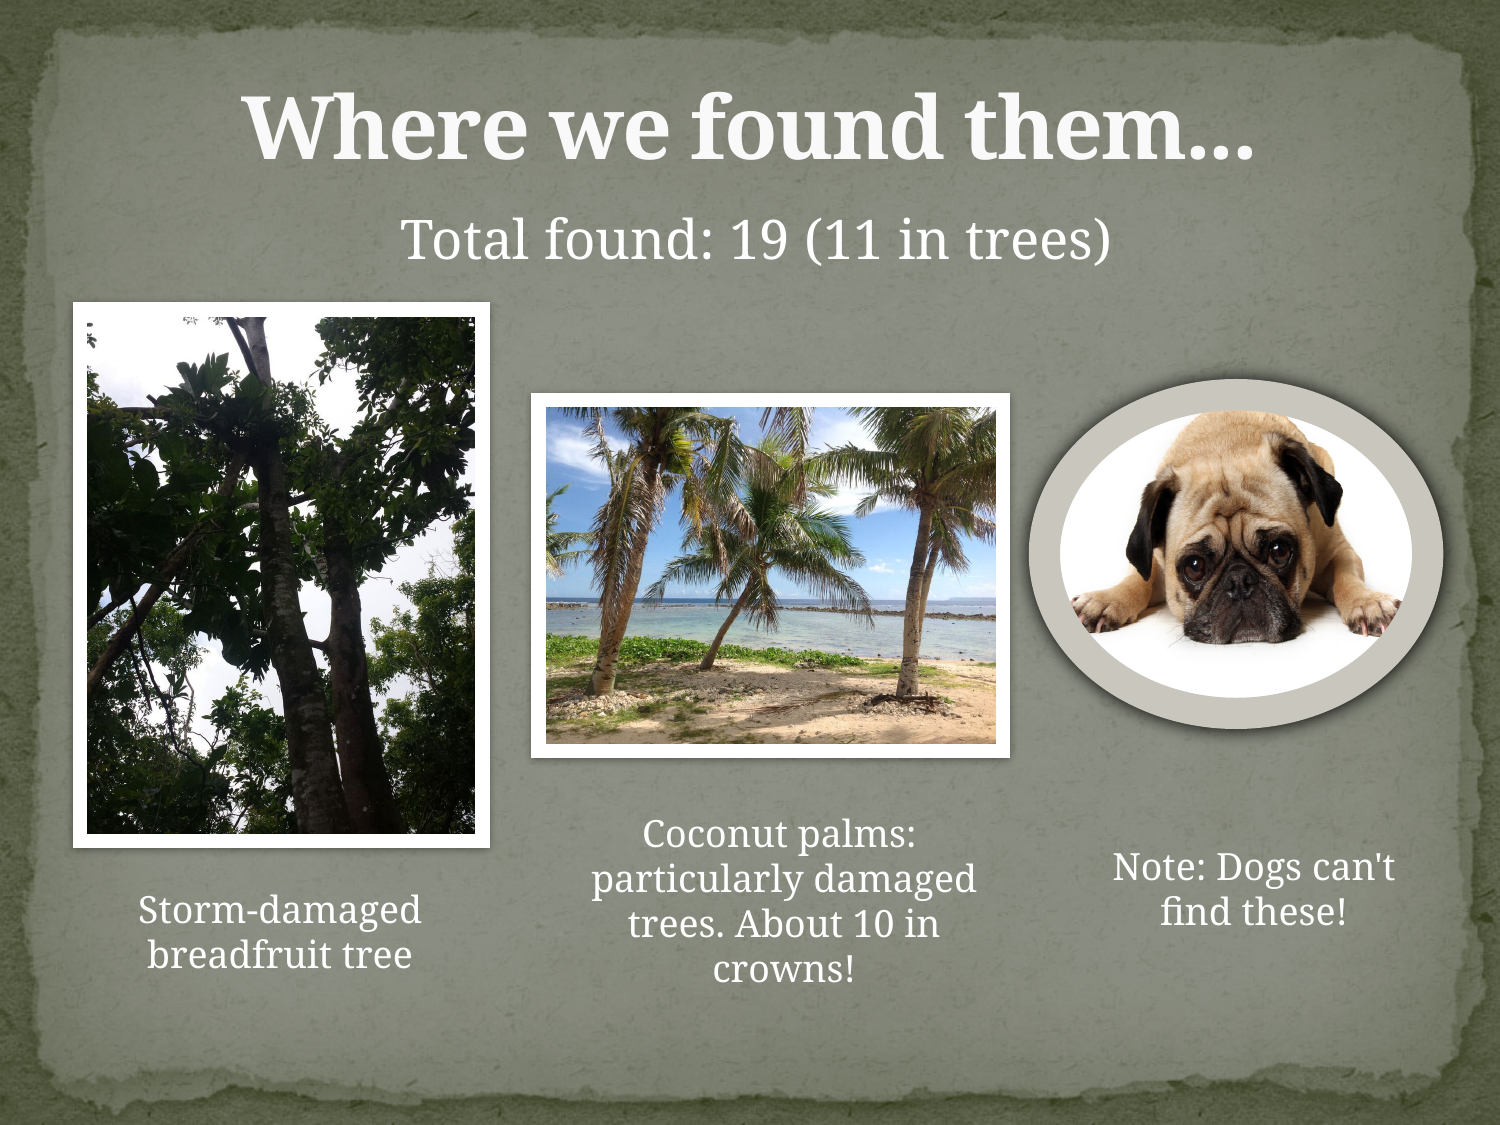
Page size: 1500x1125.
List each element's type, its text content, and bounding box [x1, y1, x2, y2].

list Total found: 19 (11 in trees) [75, 225, 1425, 344]
picture [1045, 395, 1427, 714]
text_box Note: Dogs can't find these! [1059, 835, 1450, 941]
text_box Coconut palms: particularly damaged trees. About 10 in crowns! [559, 802, 1010, 998]
title Where we found them... [74, 24, 1425, 225]
picture [546, 407, 996, 744]
picture [87, 317, 475, 834]
text_box Storm-damaged breadfruit tree [55, 878, 506, 983]
